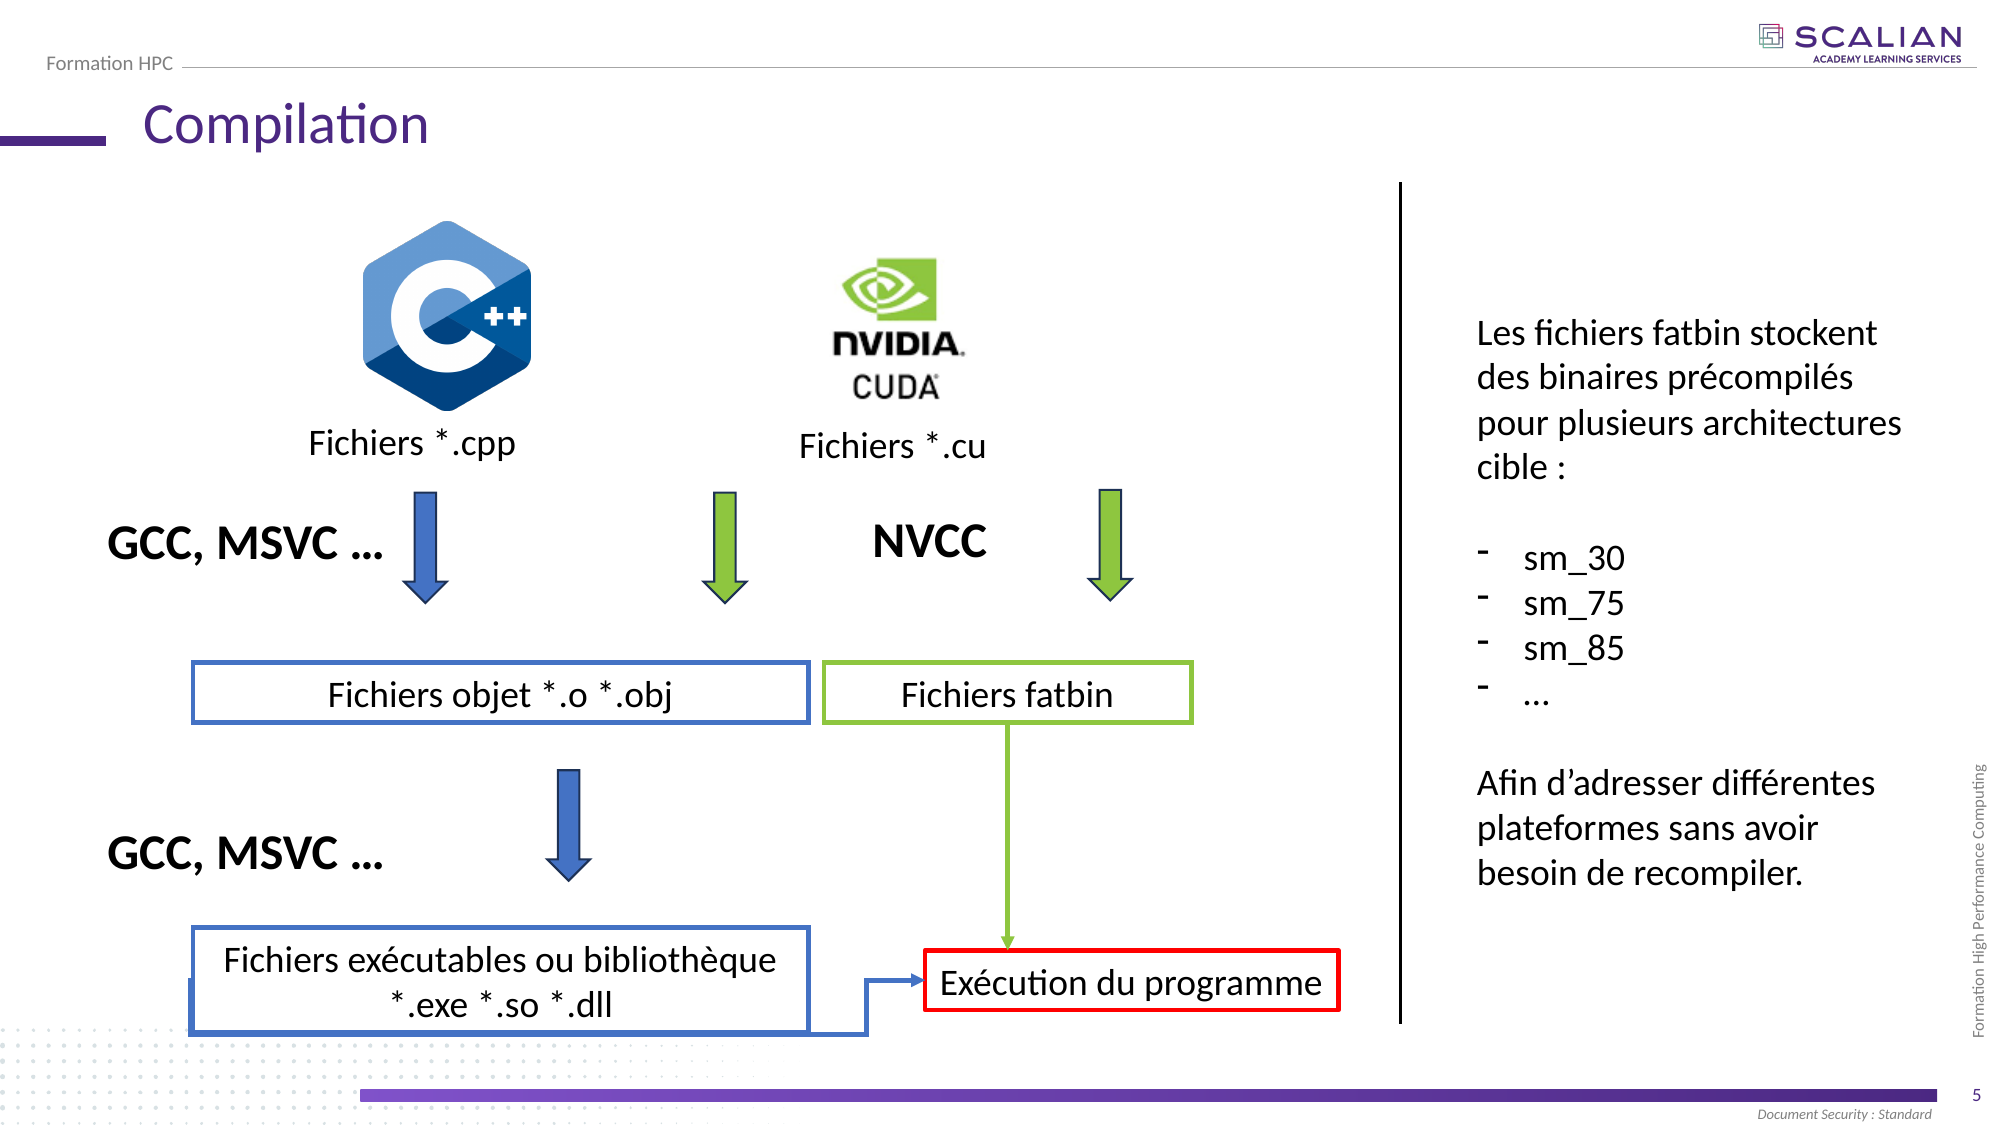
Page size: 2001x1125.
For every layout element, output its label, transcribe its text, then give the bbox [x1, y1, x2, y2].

picture [362, 221, 531, 411]
picture [808, 244, 993, 418]
text_box NVCC [857, 499, 1003, 575]
text_box GCC, MSVC … [92, 812, 400, 887]
picture [1750, 68, 1971, 72]
text_box Fichiers objet *.o *.obj [192, 662, 809, 723]
text_box Fichiers exécutables ou bibliothèque *.exe *.so *.dll [192, 927, 809, 1031]
text_box GCC, MSVC … [92, 501, 400, 577]
text_box [401, 491, 450, 605]
text_box Fichiers fatbin [823, 662, 1192, 723]
text_box [544, 769, 593, 883]
text_box Exécution du programme [925, 950, 1339, 1011]
text_box Fichiers *.cpp [293, 410, 542, 470]
title Compilation [128, 85, 966, 140]
text_box [1086, 488, 1135, 602]
text_box [701, 491, 749, 605]
text_box Les fichiers fatbin stockent des binaires précompilés pour plusieurs architectures cible : sm_30 sm_75 sm_85 … Afin d’adresser différentes plateformes sans avoir besoin de recompiler. [1462, 300, 1926, 900]
text_box Fichiers *.cu [784, 413, 1017, 473]
picture [1750, 12, 1971, 67]
